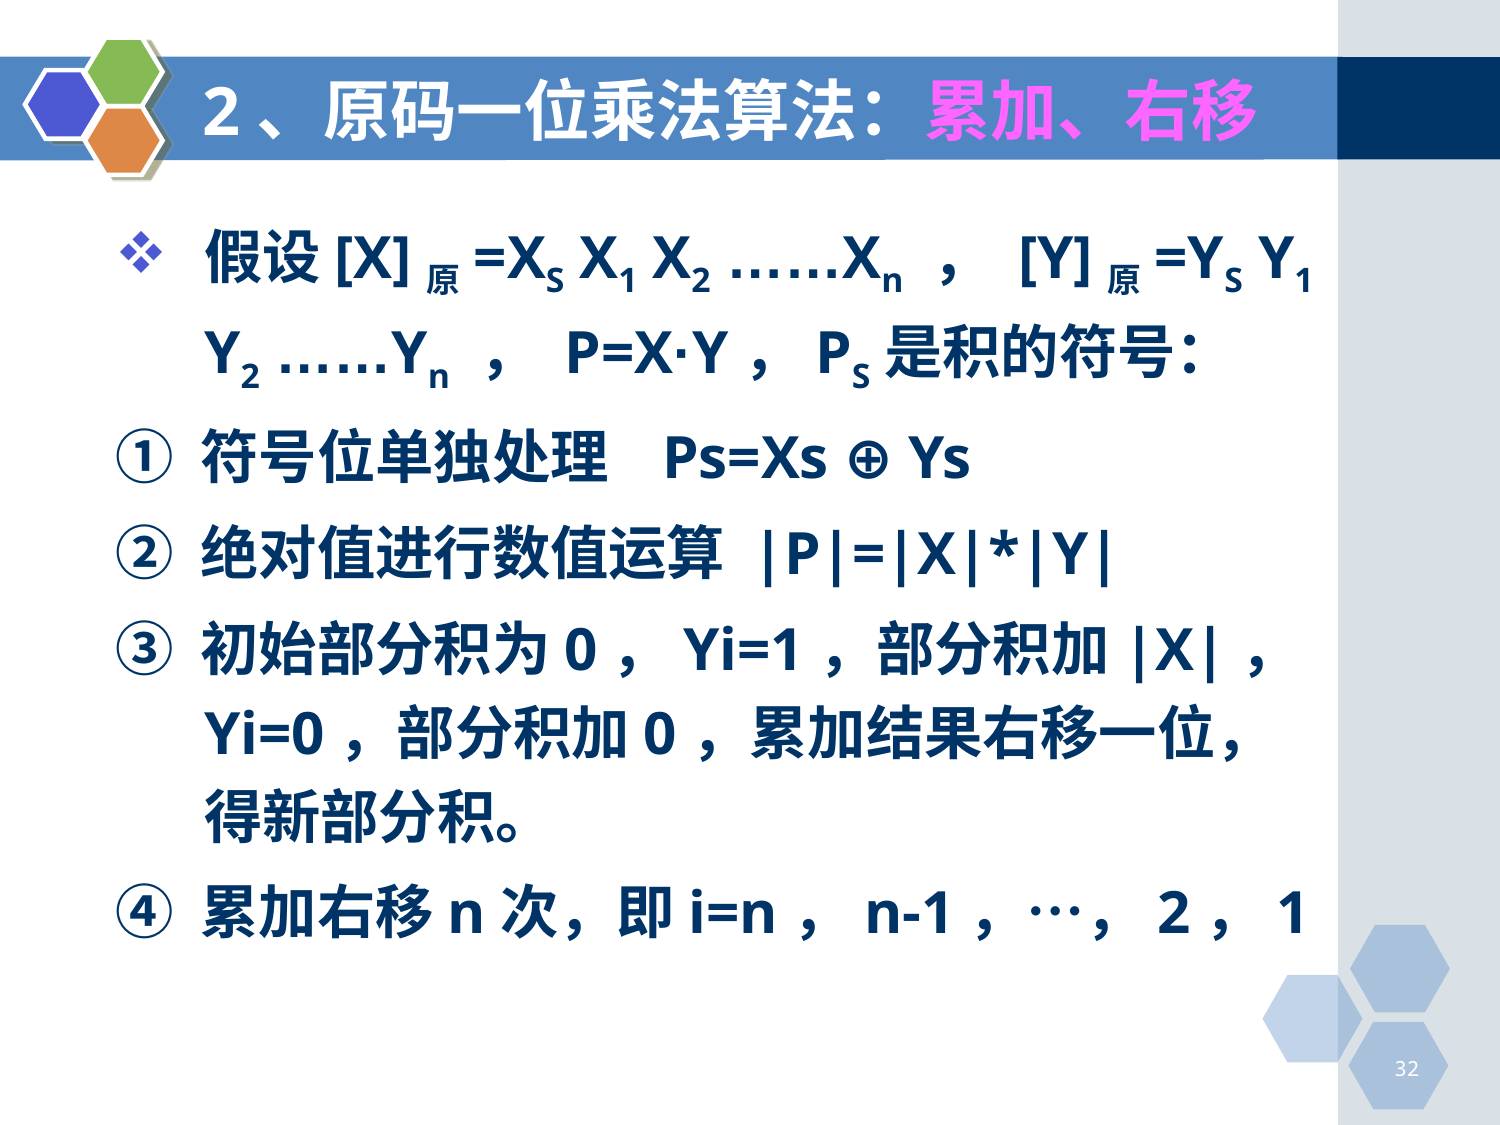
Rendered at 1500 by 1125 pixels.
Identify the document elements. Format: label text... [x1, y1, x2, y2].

list 假设[X]原=XS X1 X2 ……Xn ， [Y]原=YS Y1 Y2 ……Yn ， P=X·Y，PS是积的符号： ① 符号位单独处理 Ps=Xs ⊕ Ys ② 绝对值进行数值运算 |P|=|X|*|Y| ③ 初始部分积为0，Yi=1，部分积加|X|，Yi=0，部分积加0，累加结果右移一位，得新部分积。 ④ 累加右移n次，即i=n，n-1，…，2，1 [100, 196, 1341, 965]
slide_number 32 [1359, 1047, 1435, 1086]
title 2、原码一位乘法算法：累加、右移 [187, 62, 1288, 155]
